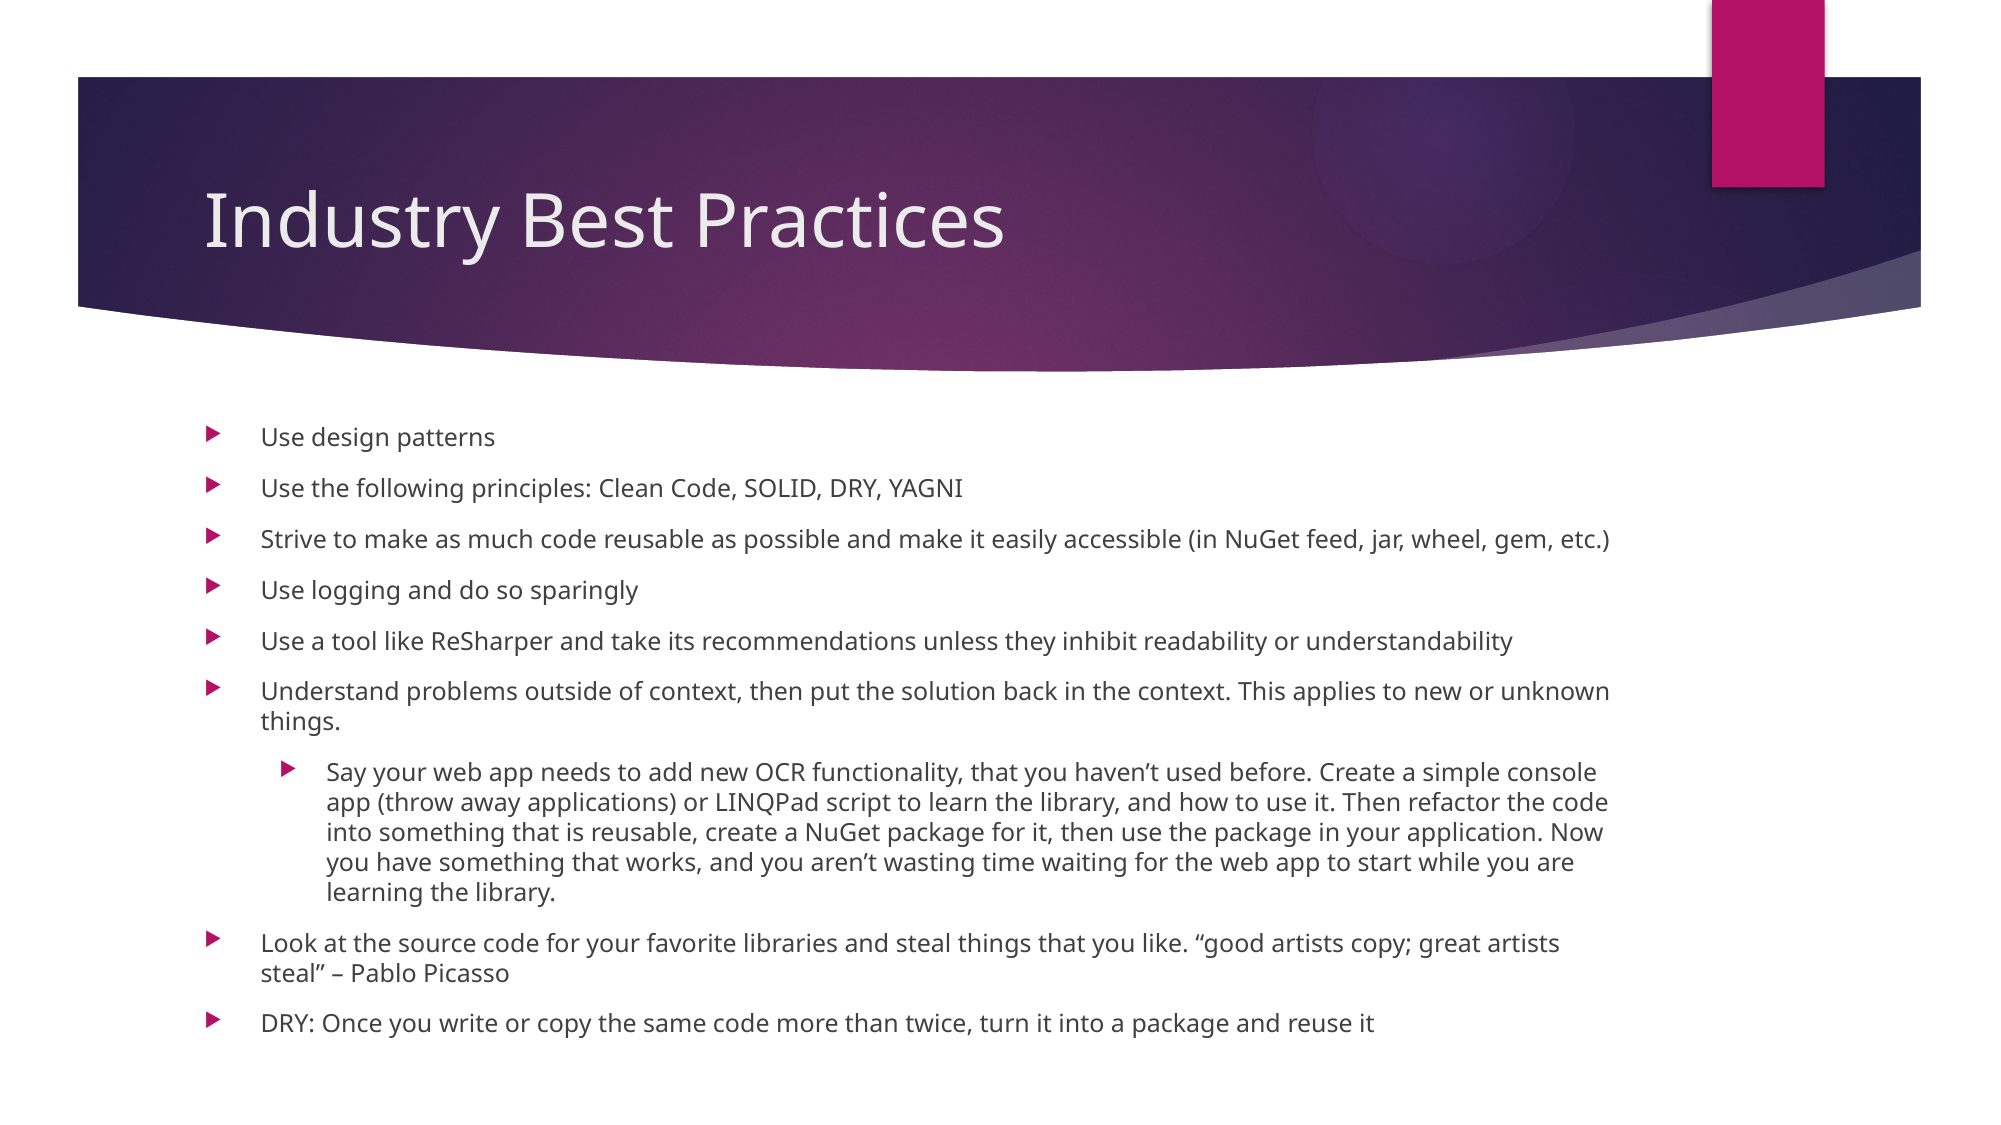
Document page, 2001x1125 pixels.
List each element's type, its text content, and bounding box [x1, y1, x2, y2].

title Industry Best Practices [189, 159, 1627, 276]
list Use design patterns Use the following principles: Clean Code, SOLID, DRY, YAGNI Strive to make as much code reusable as possible and make it easily accessible (in NuGet feed, jar, wheel, gem, etc.) Use logging and do so sparingly Use a tool like ReSharper and take its recommendations unless they inhibit readability or understandability Understand problems outside of context, then put the solution back in the context. This applies to new or unknown things. Say your web app needs to add new OCR functionality, that you haven’t used before. Create a simple console app (throw away applications) or LINQPad script to learn the library, and how to use it. Then refactor the code into something that is reusable, create a NuGet package for it, then use the package in your application. Now you have something that works, and you aren’t wasting time waiting for the web app to start while you are learning the library. Look at the source code for your favorite libraries and steal things that you like. “good artists copy; great artists steal” – Pablo Picasso DRY: Once you write or copy the same code more than twice, turn it into a package and reuse it [189, 414, 1638, 975]
